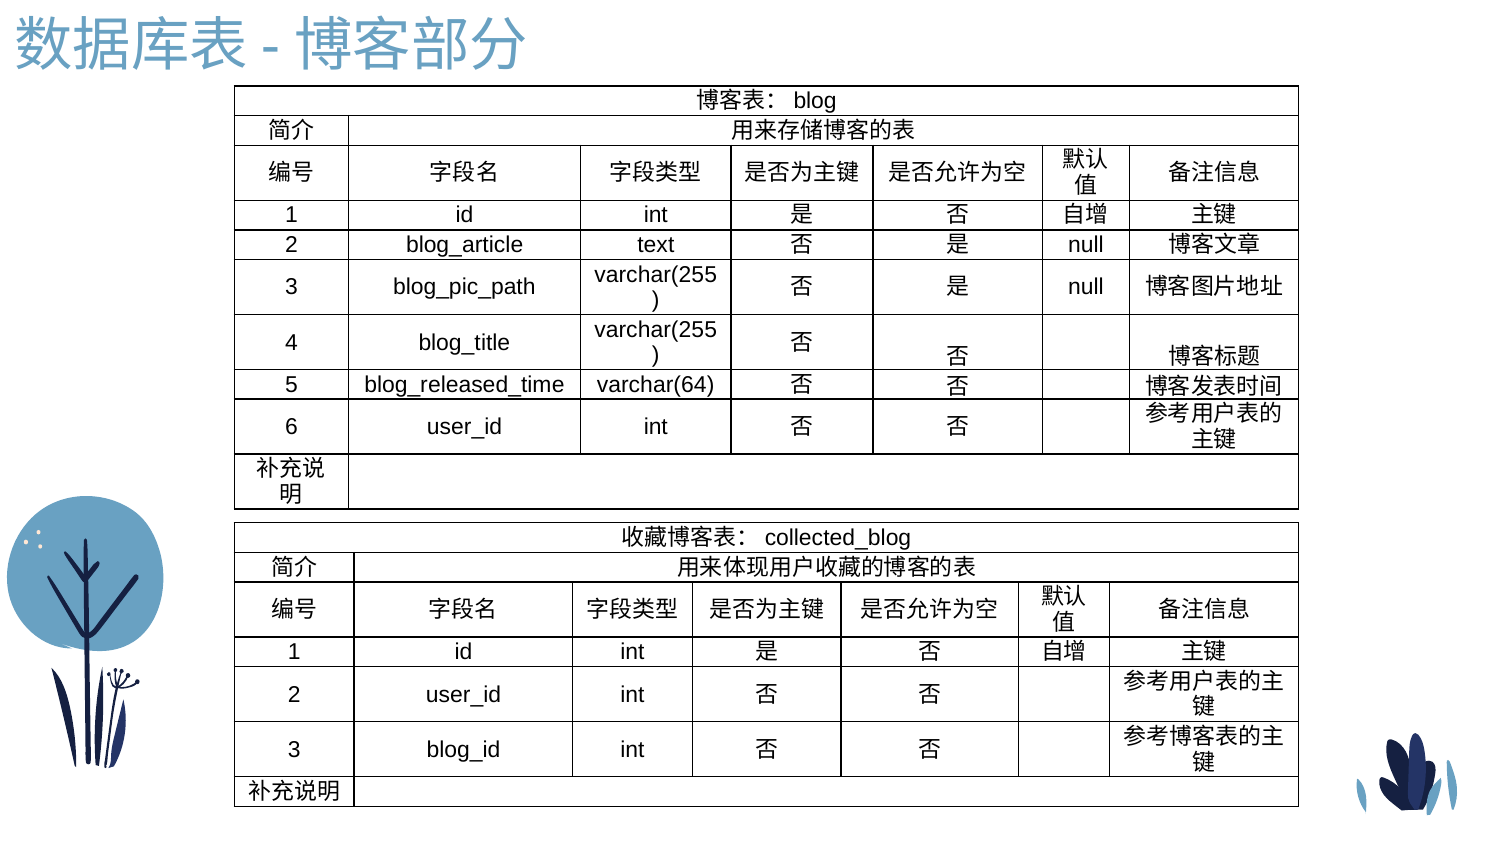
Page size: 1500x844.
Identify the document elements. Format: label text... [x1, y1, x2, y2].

table_cell 是 [693, 638, 840, 666]
table_cell 否 [693, 722, 840, 776]
table_cell user_id [355, 667, 572, 721]
table_cell 1 [235, 201, 348, 229]
table_cell 否 [732, 400, 872, 453]
table_cell 否 [874, 315, 1042, 369]
table_cell blog_pic_path [349, 260, 580, 314]
table_header 博客表：blog [235, 87, 1298, 115]
table_cell varchar(255) [581, 315, 730, 369]
table_cell 否 [874, 370, 1042, 398]
table_cell 否 [842, 638, 1018, 666]
table_cell 参考博客表的主键 [1110, 722, 1298, 776]
table_cell 3 [235, 260, 348, 314]
text_box 数据库表-博客部分 [0, 0, 846, 85]
table_cell 否 [732, 260, 872, 314]
table_cell 5 [235, 370, 348, 398]
table_cell 2 [235, 667, 353, 721]
table_cell 简介 [235, 553, 353, 581]
table_cell 参考用户表的主键 [1110, 667, 1298, 721]
table_cell text [581, 231, 730, 259]
table_cell 字段名 [355, 583, 572, 636]
table_cell 4 [235, 315, 348, 369]
table_cell [1043, 315, 1129, 369]
table_cell 博客发表时间 [1130, 370, 1298, 398]
table_cell 2 [235, 231, 348, 259]
table_cell 是 [732, 201, 872, 229]
table_cell 默认值 [1043, 146, 1129, 200]
table_cell 主键 [1130, 201, 1298, 229]
table_cell 否 [842, 667, 1018, 721]
table_cell 否 [842, 722, 1018, 776]
table_cell 否 [732, 370, 872, 398]
table_cell 默认值 [1019, 583, 1109, 636]
table_cell int [573, 638, 692, 666]
table_cell 字段名 [349, 146, 580, 200]
table_cell 否 [732, 315, 872, 369]
table_cell 简介 [235, 116, 348, 145]
table_cell blog_id [355, 722, 572, 776]
table_cell varchar(255) [581, 260, 730, 314]
table_cell 自增 [1043, 201, 1129, 229]
table_cell [1019, 722, 1109, 776]
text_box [1355, 732, 1458, 816]
table_cell int [581, 201, 730, 229]
table_cell user_id [349, 400, 580, 453]
table_cell [349, 455, 1298, 508]
table_cell 备注信息 [1110, 583, 1298, 636]
table_cell 字段类型 [573, 583, 692, 636]
table_cell 补充说明 [235, 455, 348, 508]
table_cell 用来存储博客的表 [349, 116, 1298, 145]
table_cell 否 [693, 667, 840, 721]
table_cell 编号 [235, 583, 353, 636]
table_cell 否 [874, 400, 1042, 453]
table_cell 用来体现用户收藏的博客的表 [355, 553, 1298, 581]
table_cell id [349, 201, 580, 229]
table_cell 是否为主键 [693, 583, 840, 636]
table_cell 是否允许为空 [874, 146, 1042, 200]
table_cell 是 [874, 231, 1042, 259]
table_cell [355, 777, 1298, 806]
table_cell id [355, 638, 572, 666]
table_cell 博客文章 [1130, 231, 1298, 259]
table_cell varchar(64) [581, 370, 730, 398]
table_cell 6 [235, 400, 348, 453]
table_cell 博客标题 [1130, 315, 1298, 369]
table_cell 补充说明 [235, 777, 353, 806]
table_cell int [573, 722, 692, 776]
table_cell [1043, 400, 1129, 453]
table_cell 是 [874, 260, 1042, 314]
table_cell null [1043, 260, 1129, 314]
table_cell 是否为主键 [732, 146, 872, 200]
table_cell null [1043, 231, 1129, 259]
table_cell 3 [235, 722, 353, 776]
table_cell 主键 [1110, 638, 1298, 666]
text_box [1, 495, 170, 769]
table_cell 否 [874, 201, 1042, 229]
table_cell 字段类型 [581, 146, 730, 200]
table_cell 编号 [235, 146, 348, 200]
table_cell int [581, 400, 730, 453]
table_cell 备注信息 [1130, 146, 1298, 200]
table_cell [1043, 370, 1129, 398]
table_cell 自增 [1019, 638, 1109, 666]
table_cell int [573, 667, 692, 721]
table_cell blog_article [349, 231, 580, 259]
table_cell blog_released_time [349, 370, 580, 398]
table_cell 博客图片地址 [1130, 260, 1298, 314]
table_cell [1019, 667, 1109, 721]
table_cell 是否允许为空 [842, 583, 1018, 636]
table_cell 参考用户表的主键 [1130, 400, 1298, 453]
table_cell 1 [235, 638, 353, 666]
table_cell blog_title [349, 315, 580, 369]
table_cell 否 [732, 231, 872, 259]
table_header 收藏博客表：collected_blog [235, 523, 1298, 552]
